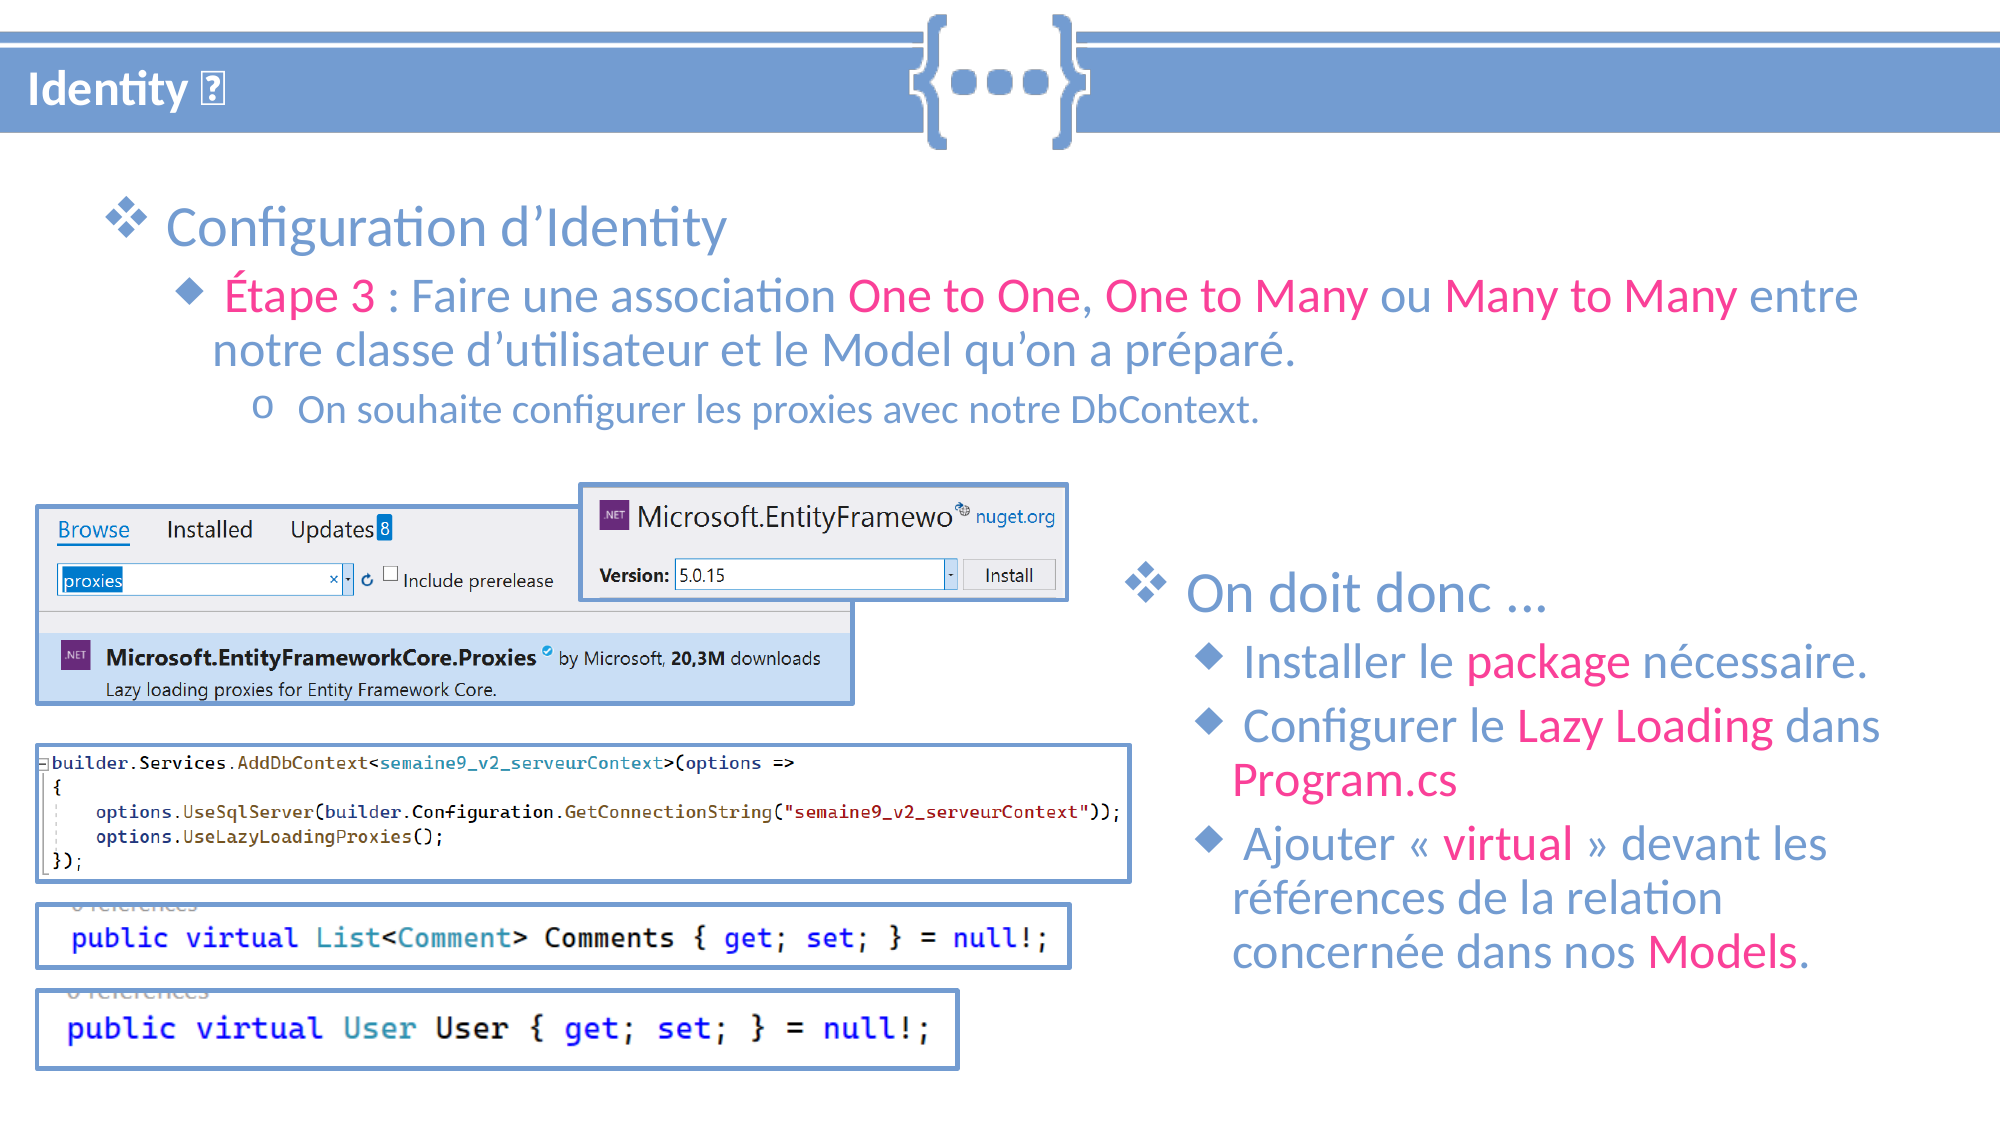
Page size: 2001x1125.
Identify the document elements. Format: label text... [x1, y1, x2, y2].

picture [39, 992, 955, 1067]
list Configuration d’Identity Étape 3 : Faire une association One to One, One to Many ou Many to Many entre notre classe d’utilisateur et le Model qu’on a préparé. On souhaite configurer les proxies avec notre DbContext. [85, 188, 1910, 743]
picture [39, 747, 1128, 880]
text_box On doit donc ... Installer le package nécessaire. Configurer le Lazy Loading dans Program.cs Ajouter « virtual » devant les références de la relation concernée dans nos Models. [1104, 554, 1938, 1062]
title Identity 🛌 [12, 58, 913, 120]
picture [0, 4, 2000, 161]
picture [39, 906, 1068, 966]
list Configuration d’Identity Étape 3 : Faire une association One to One, One to Many ou Many to Many entre notre classe d’utilisateur et le Model qu’on a préparé. On souhaite configurer les proxies avec notre DbContext. [85, 884, 1104, 1014]
picture [39, 486, 1065, 701]
